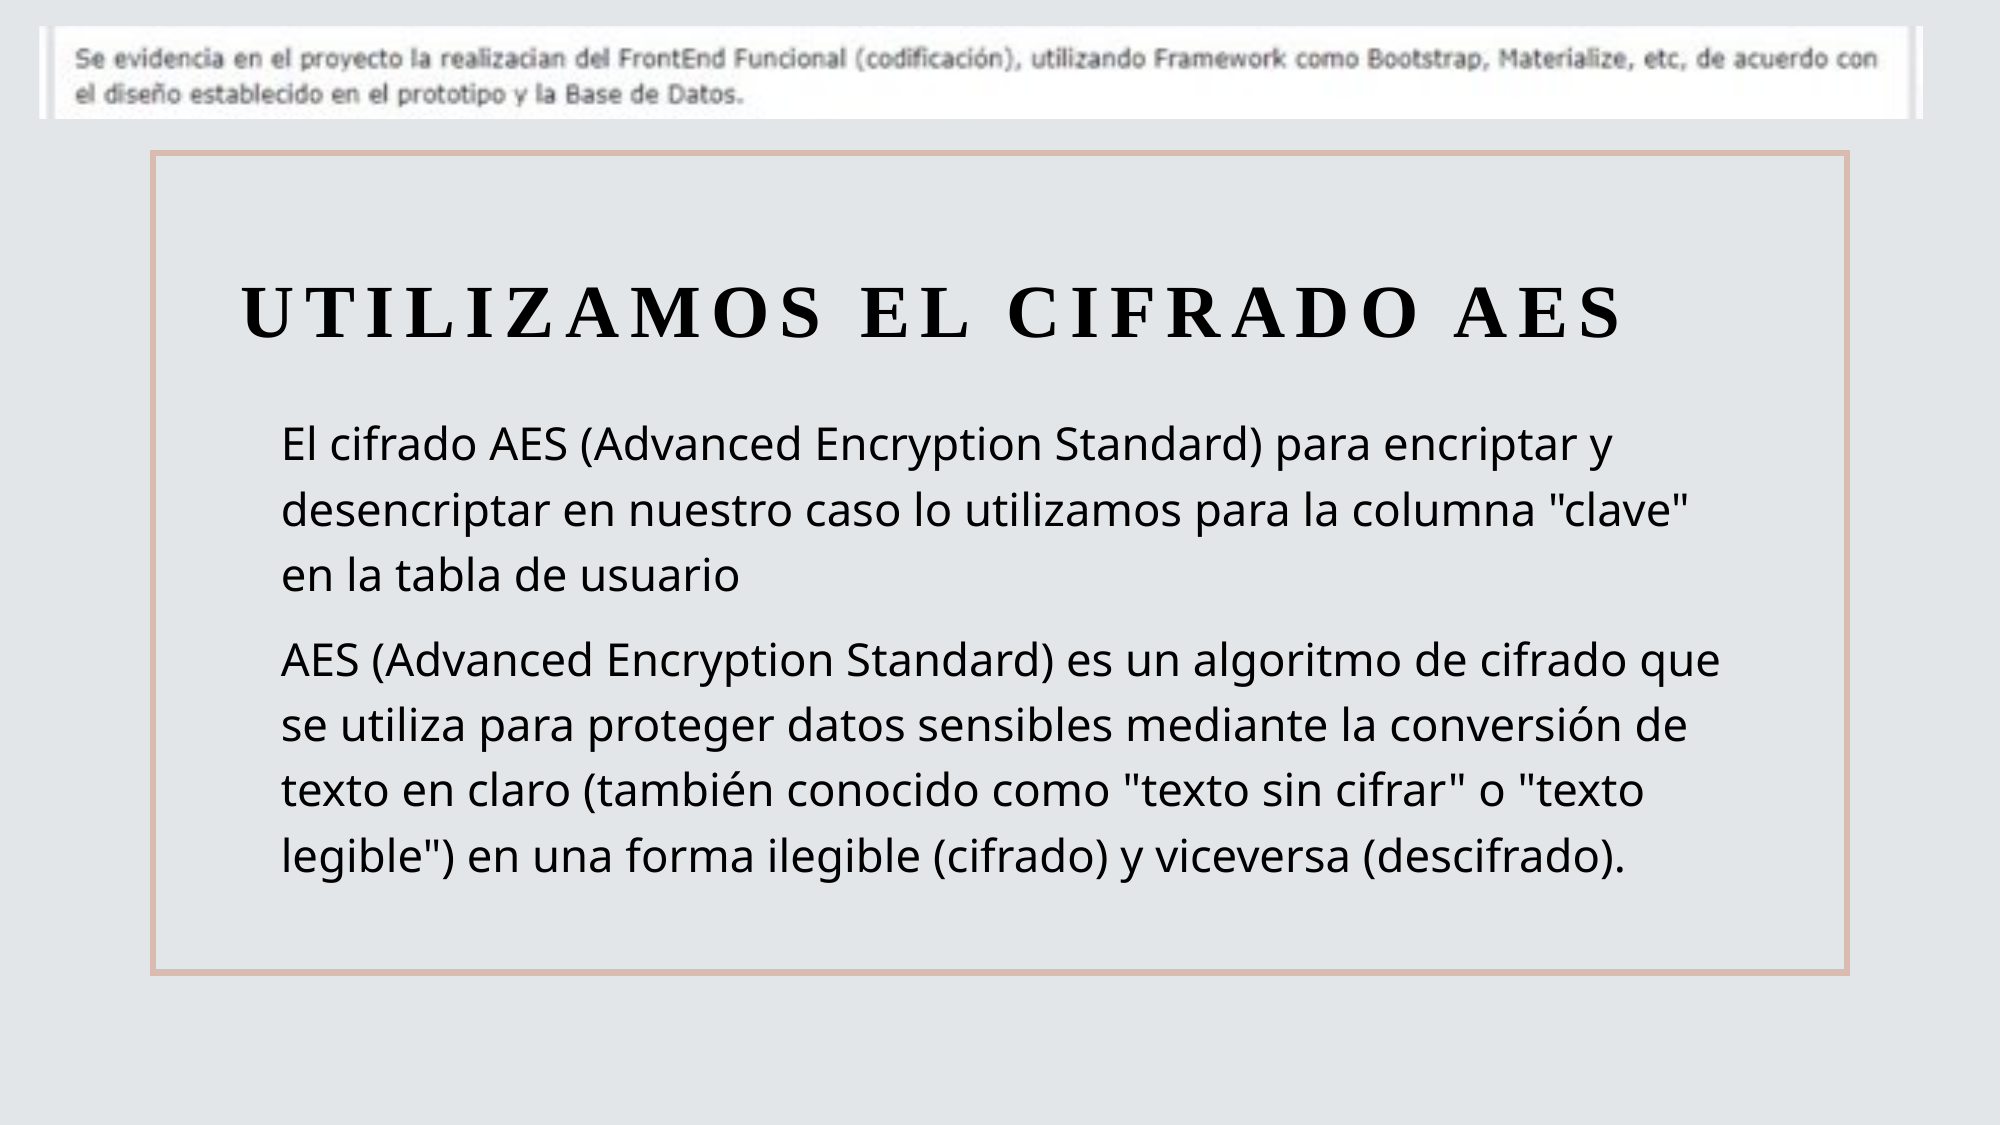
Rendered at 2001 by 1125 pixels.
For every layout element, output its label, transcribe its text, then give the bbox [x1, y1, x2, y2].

title Utilizamos el cifrado aes [225, 183, 1699, 360]
picture [39, 26, 1926, 119]
list El cifrado AES (Advanced Encryption Standard) para encriptar y desencriptar en nuestro caso lo utilizamos para la columna "clave" en la tabla de usuario AES (Advanced Encryption Standard) es un algoritmo de cifrado que se utiliza para proteger datos sensibles mediante la conversión de texto en claro (también conocido como "texto sin cifrar" o "texto legible") en una forma ilegible (cifrado) y viceversa (descifrado). [265, 396, 1739, 913]
